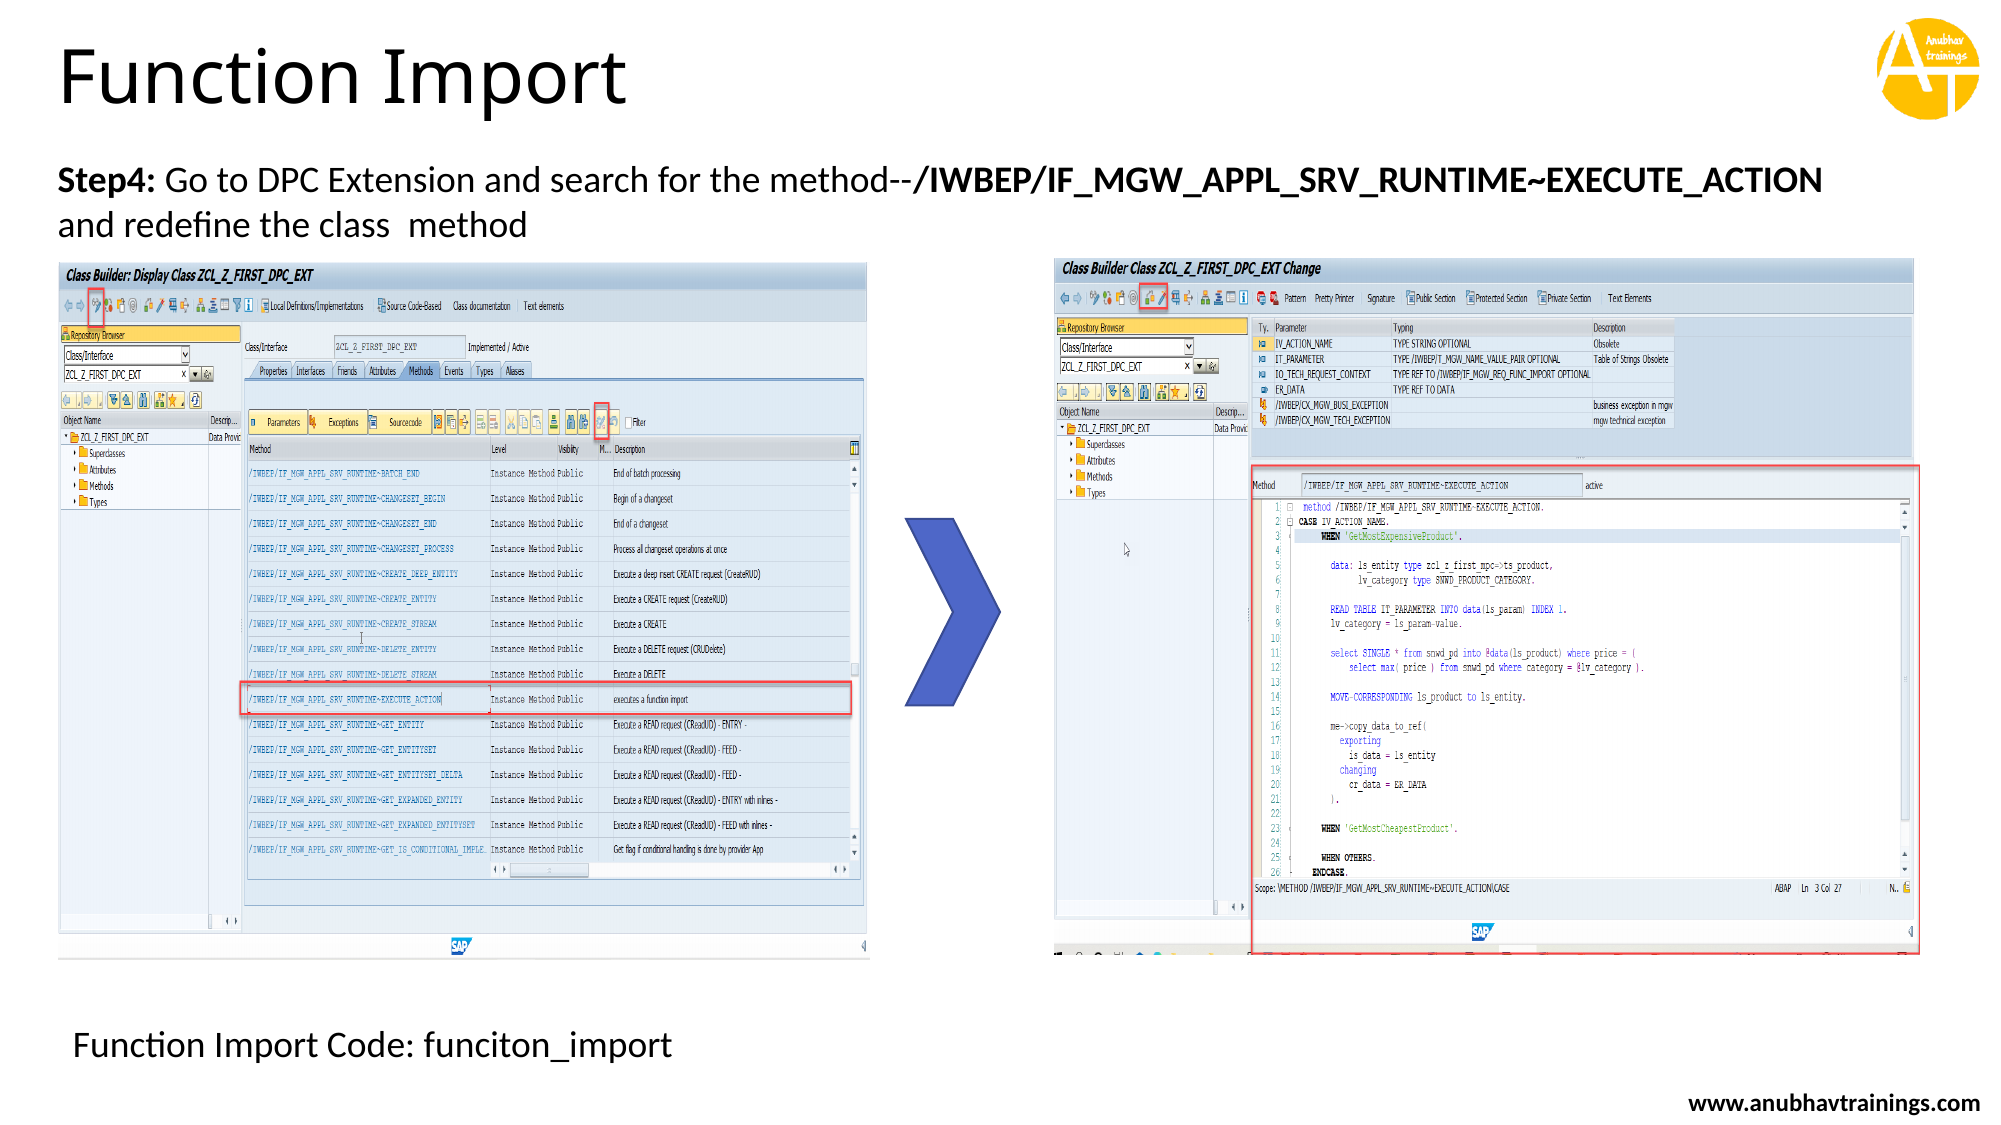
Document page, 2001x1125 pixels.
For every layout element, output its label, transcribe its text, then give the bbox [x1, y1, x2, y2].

text_box [904, 517, 1002, 707]
text_box Step4: Go to DPC Extension and search for the method--/IWBEP/IF_MGW_APPL_SRV_RUNTIME~EXECUTE_ACTION and redefine the class method [42, 148, 1896, 253]
picture [58, 262, 870, 960]
footer www.anubhavtrainings.com [1669, 1089, 2000, 1114]
text_box Function Import Code: funciton_import [58, 1012, 798, 1073]
picture [1054, 258, 1920, 955]
text_box Function Import [42, 30, 1896, 148]
picture [1866, 11, 1985, 128]
